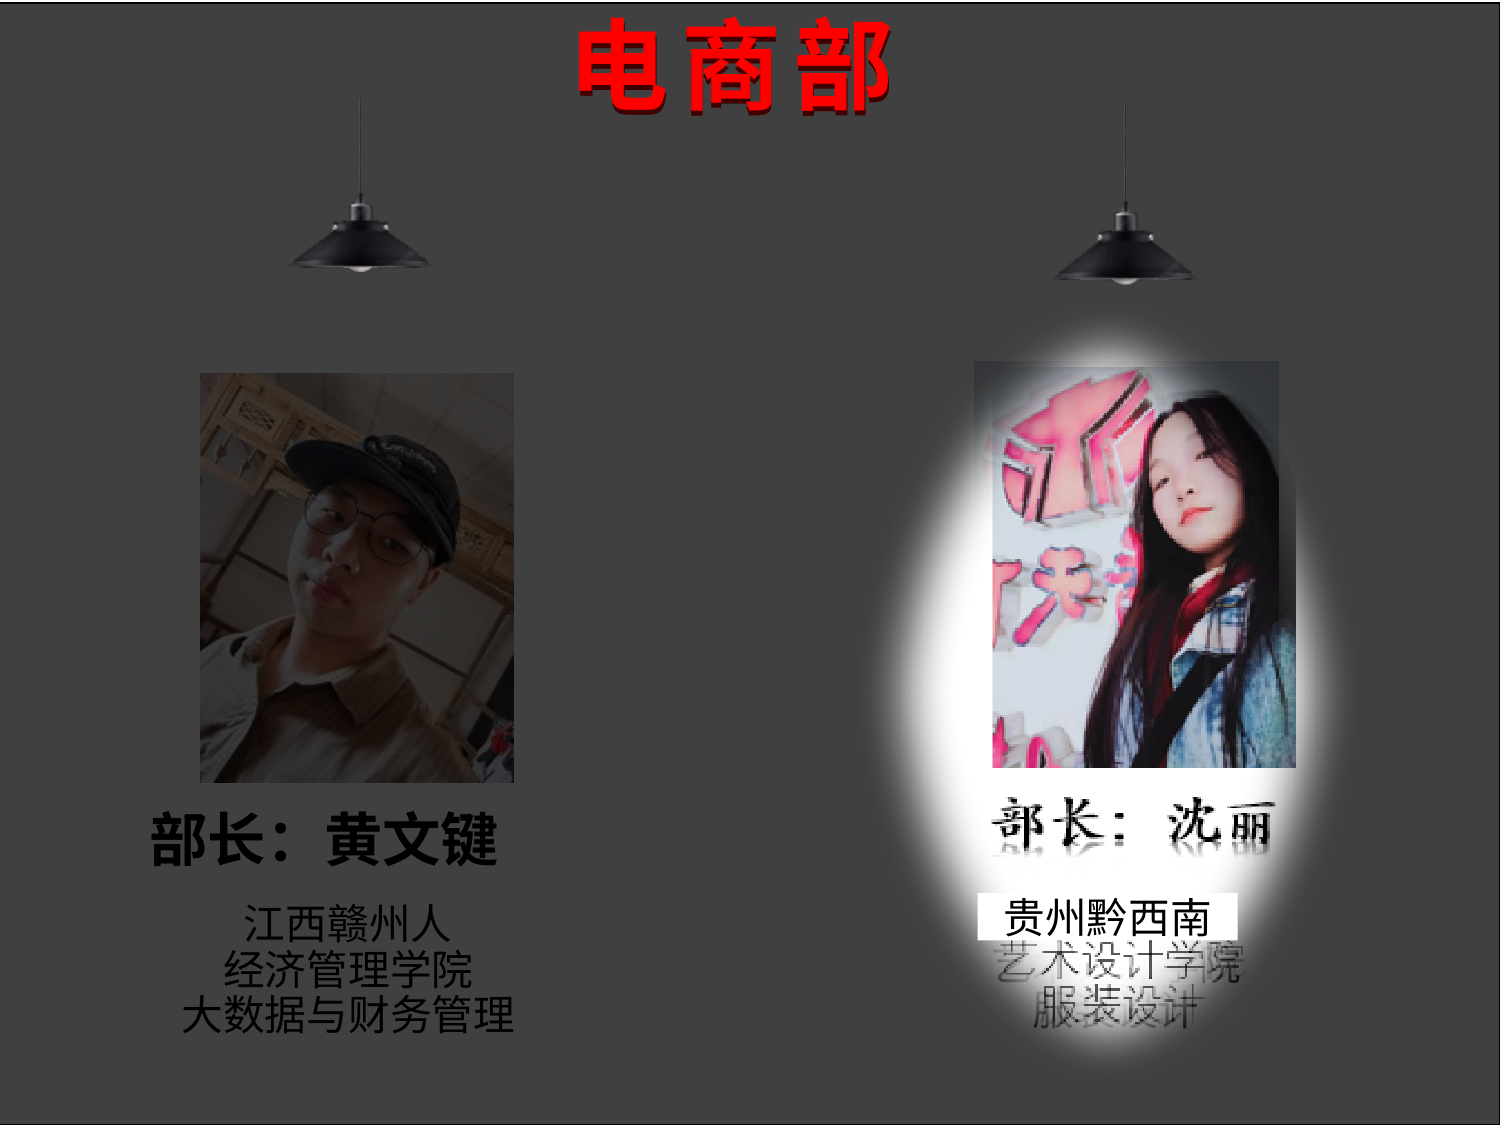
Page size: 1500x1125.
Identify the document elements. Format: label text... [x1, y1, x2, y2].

picture [200, 373, 514, 784]
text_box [851, 290, 1365, 1094]
text_box 电商部 [501, 0, 961, 98]
text_box [0, 2, 1500, 1125]
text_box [280, 98, 1208, 327]
